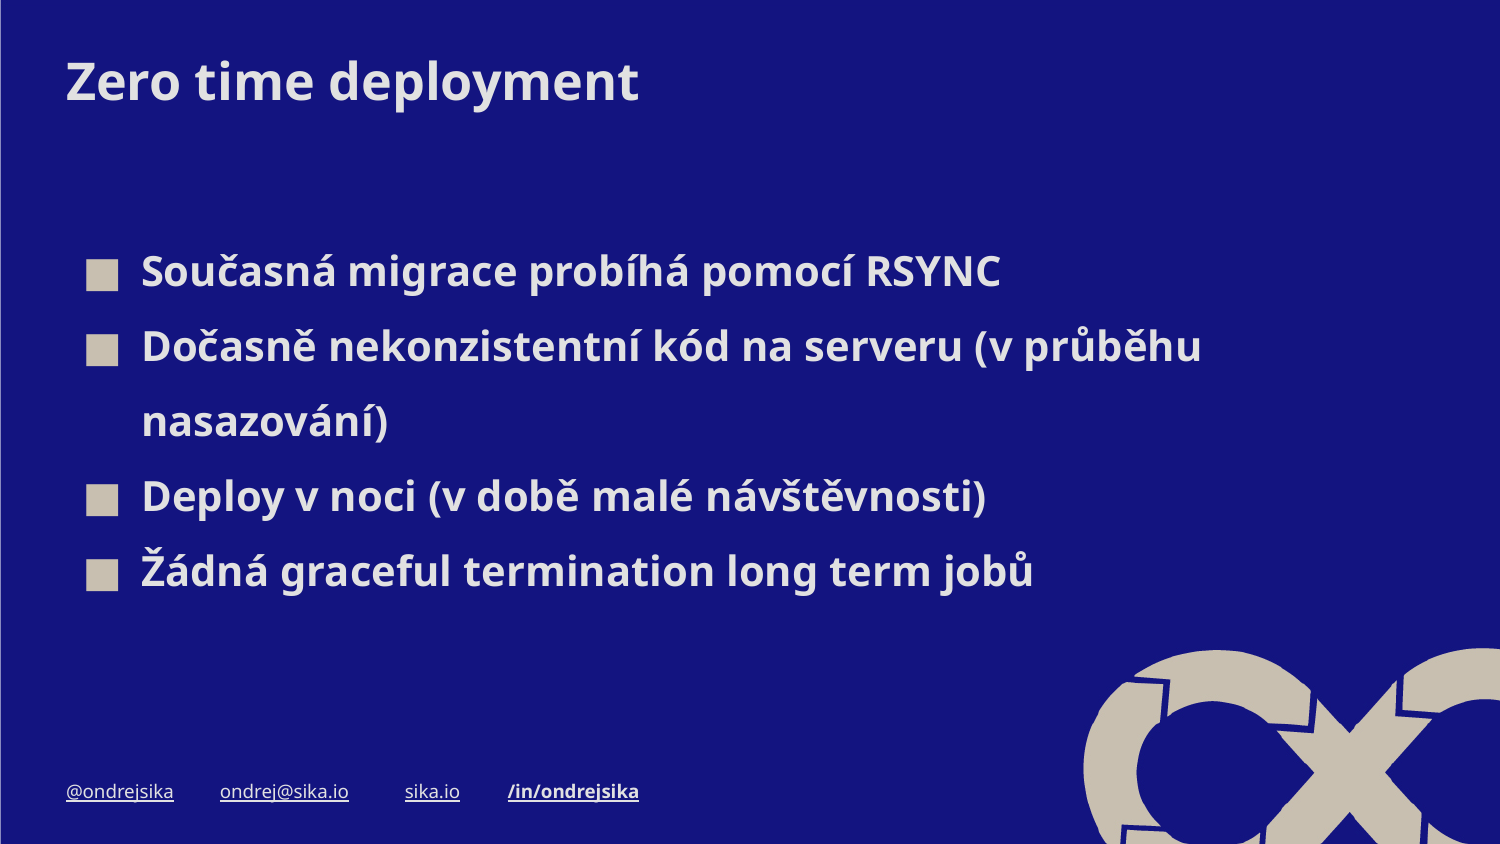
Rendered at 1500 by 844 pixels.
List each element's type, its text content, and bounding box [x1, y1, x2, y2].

picture [0, 0, 1500, 844]
title Zero time deployment [51, 33, 1449, 128]
list Současná migrace probíhá pomocí RSYNC Dočasně nekonzistentní kód na serveru (v průběhu nasazování) Deploy v noci (v době malé návštěvnosti) Žádná graceful termination long term jobů [51, 205, 1352, 688]
